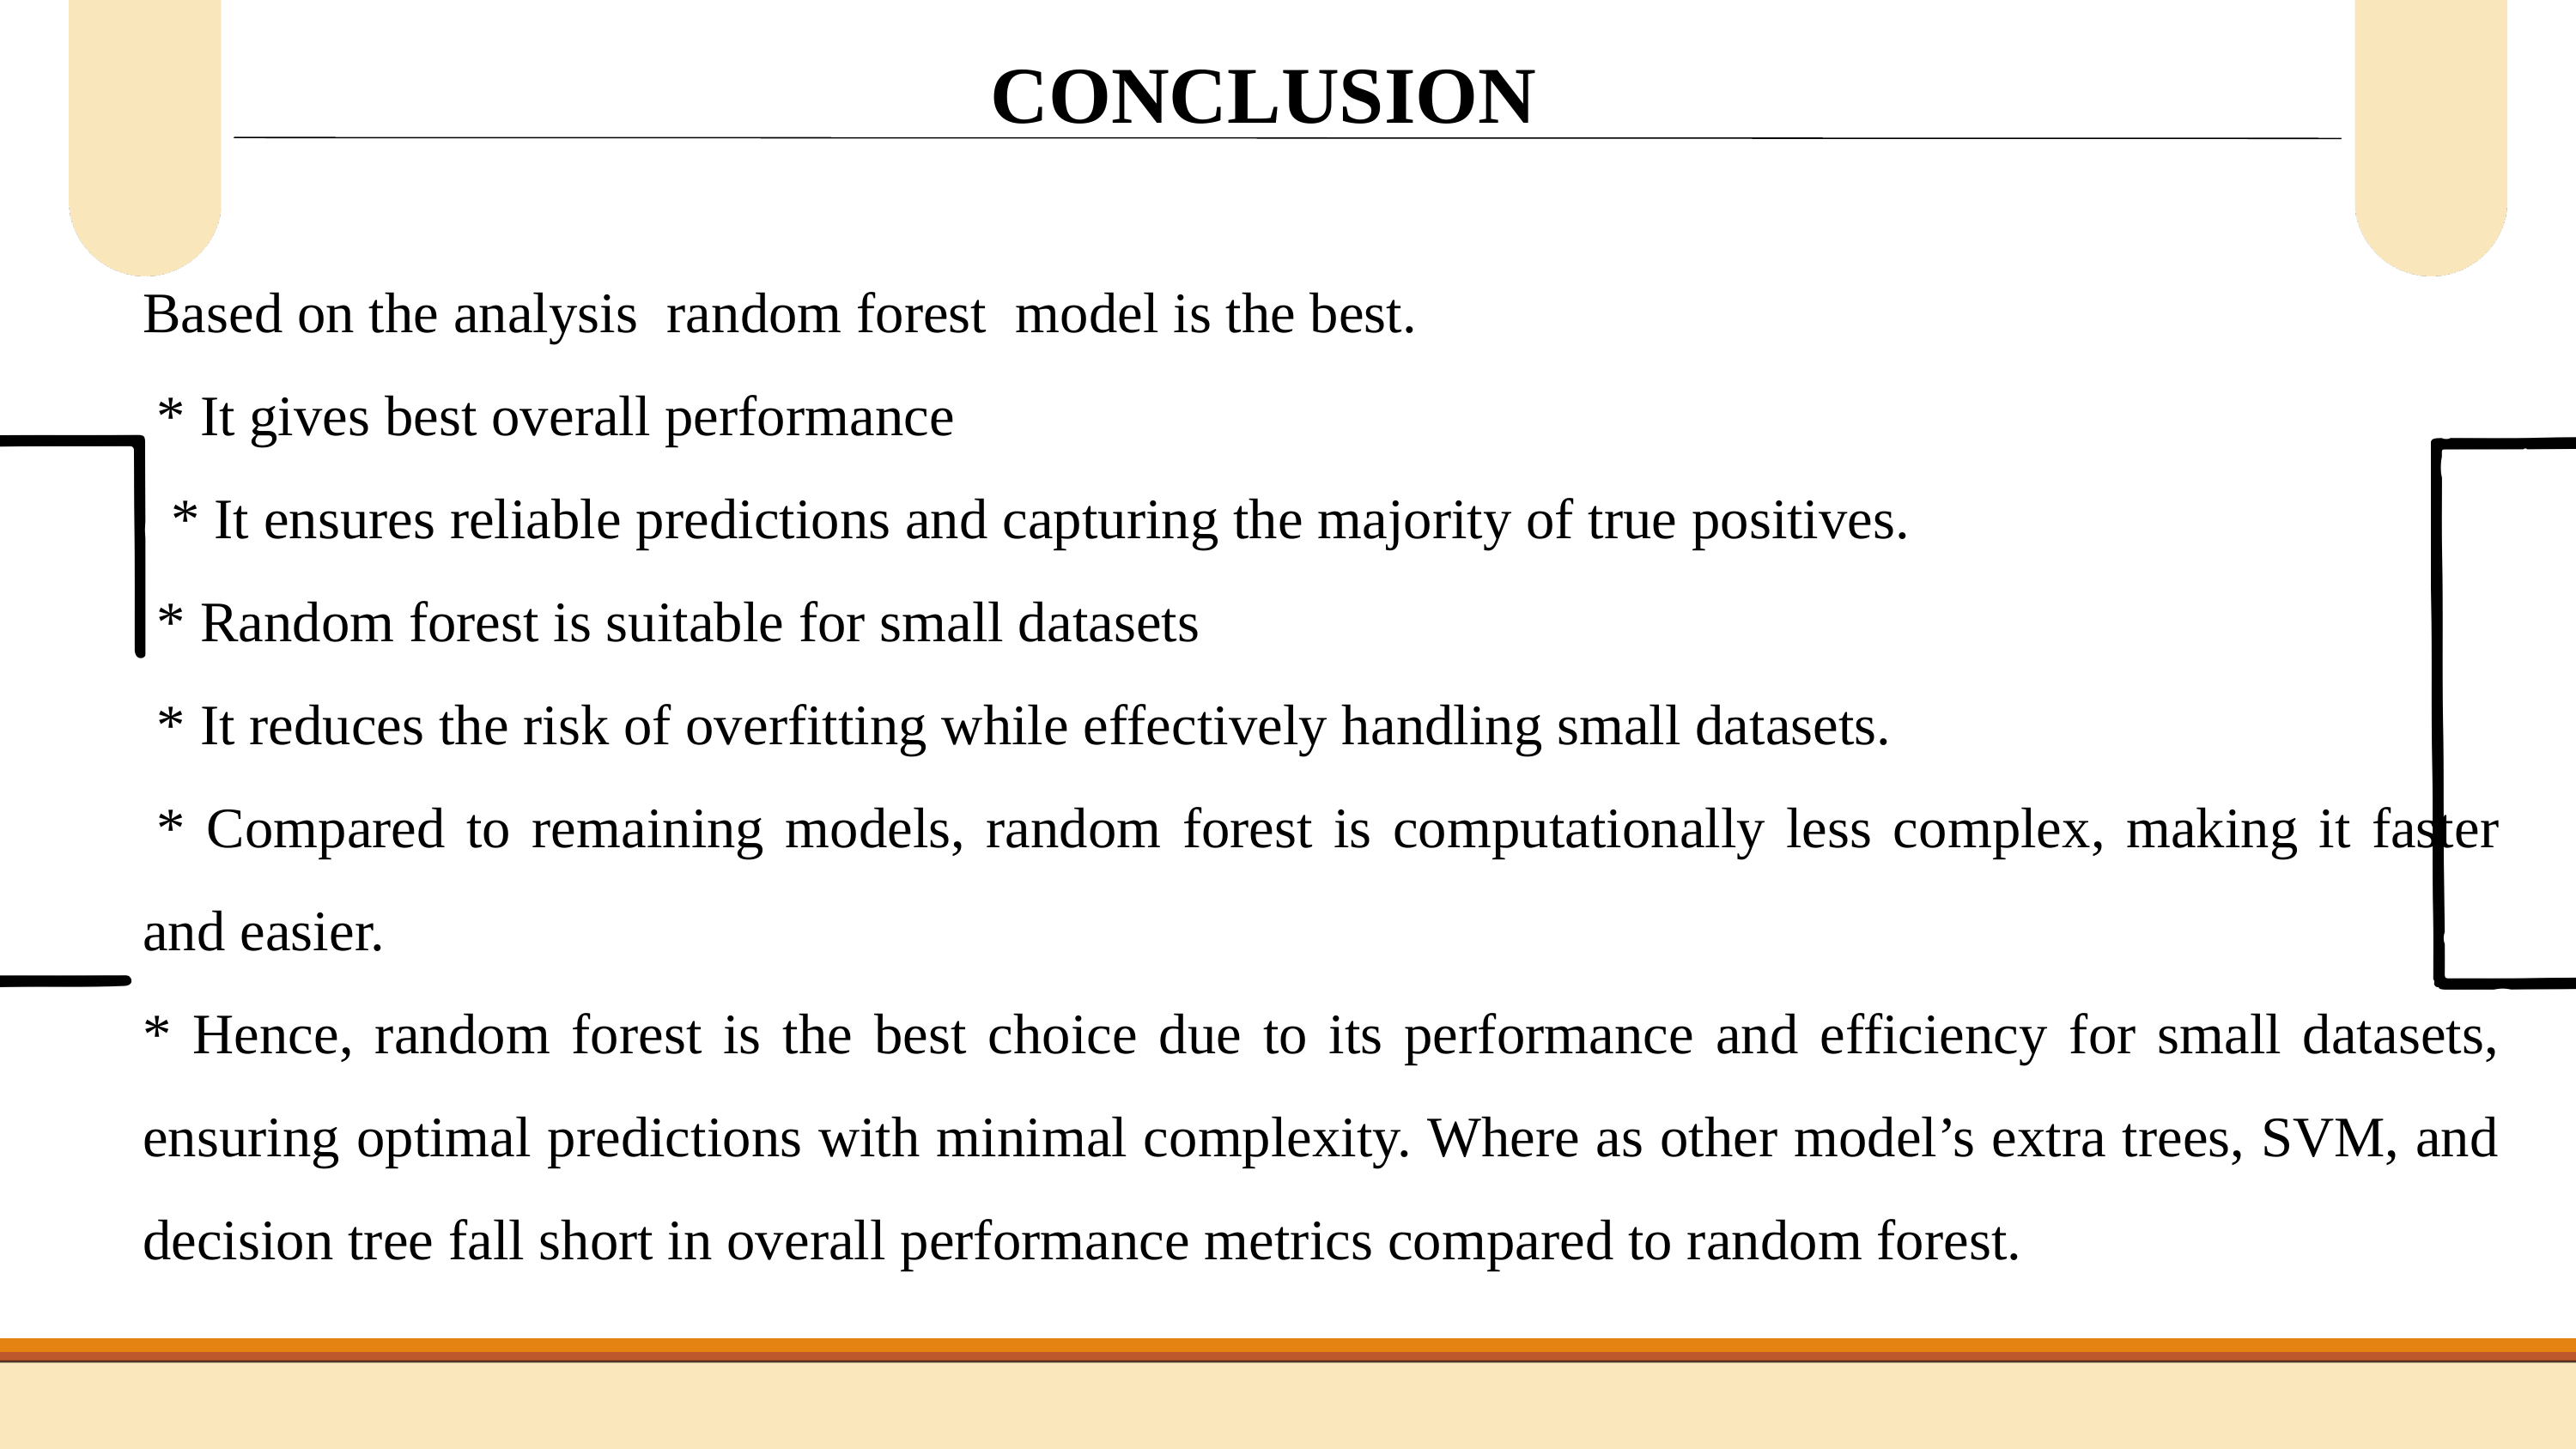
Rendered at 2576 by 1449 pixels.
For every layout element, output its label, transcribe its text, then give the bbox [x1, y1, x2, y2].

text_box [69, 0, 222, 277]
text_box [0, 1337, 2576, 1352]
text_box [0, 1360, 2576, 1449]
text_box [2354, 0, 2507, 277]
text_box [2431, 434, 2576, 990]
text_box [0, 434, 146, 990]
text_box CONCLUSION [665, 26, 1862, 140]
text_box Based on the analysis random forest model is the best. * It gives best overall performance * It ensures reliable predictions and capturing the majority of true positives. * Random forest is suitable for small datasets * It reduces the risk of overfitting while effectively handling small datasets. * Compared to remaining models, random forest is computationally less complex, making it faster and easier. * Hence, random forest is the best choice due to its performance and efficiency for small datasets, ensuring optimal predictions with minimal complexity. Where as other model’s extra trees, SVM, and decision tree fall short in overall performance metrics compared to random forest. [143, 241, 2504, 1337]
